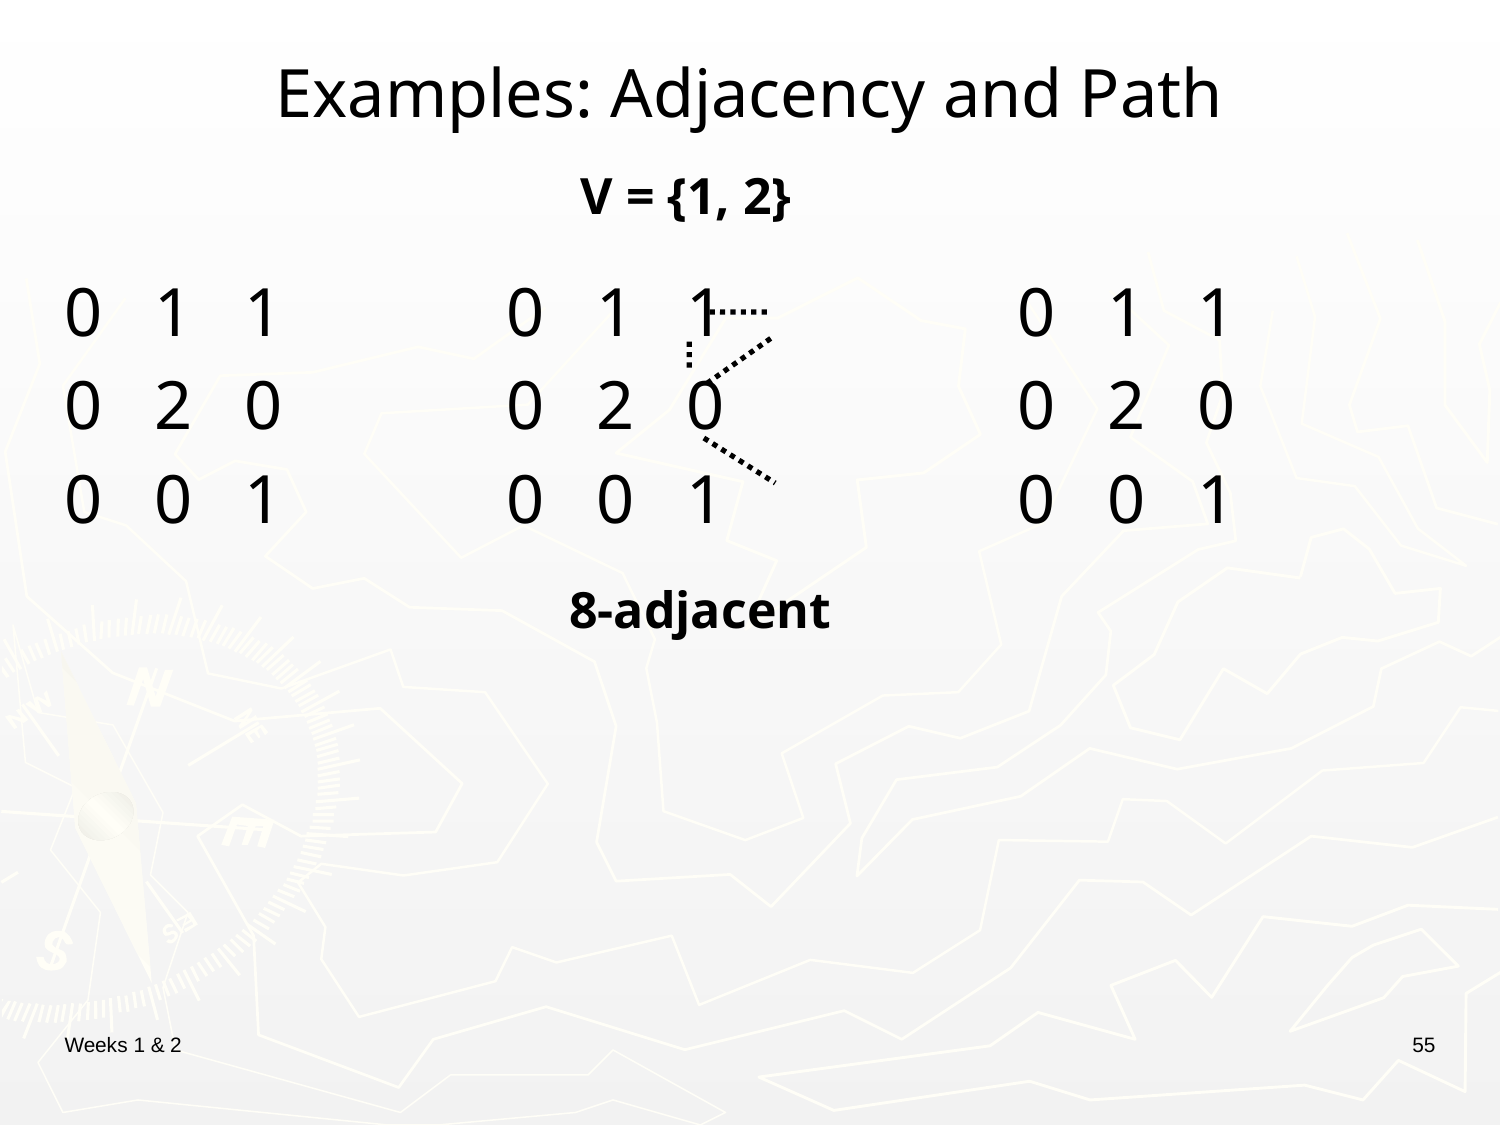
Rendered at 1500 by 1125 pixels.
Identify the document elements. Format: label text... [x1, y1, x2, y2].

text_box V = {1, 2} [565, 156, 807, 292]
slide_number 55 [1074, 1024, 1451, 1103]
slide_number Weeks 1 & 2 [49, 1024, 426, 1103]
title Examples: Adjacency and Path [49, 37, 1451, 226]
list 0 1 1 0 1 1 0 1 1 0 2 0 0 2 0 0 2 0 0 0 1 0 0 1 0 0 1 [49, 262, 1451, 1001]
text_box 8-adjacent [554, 571, 847, 646]
